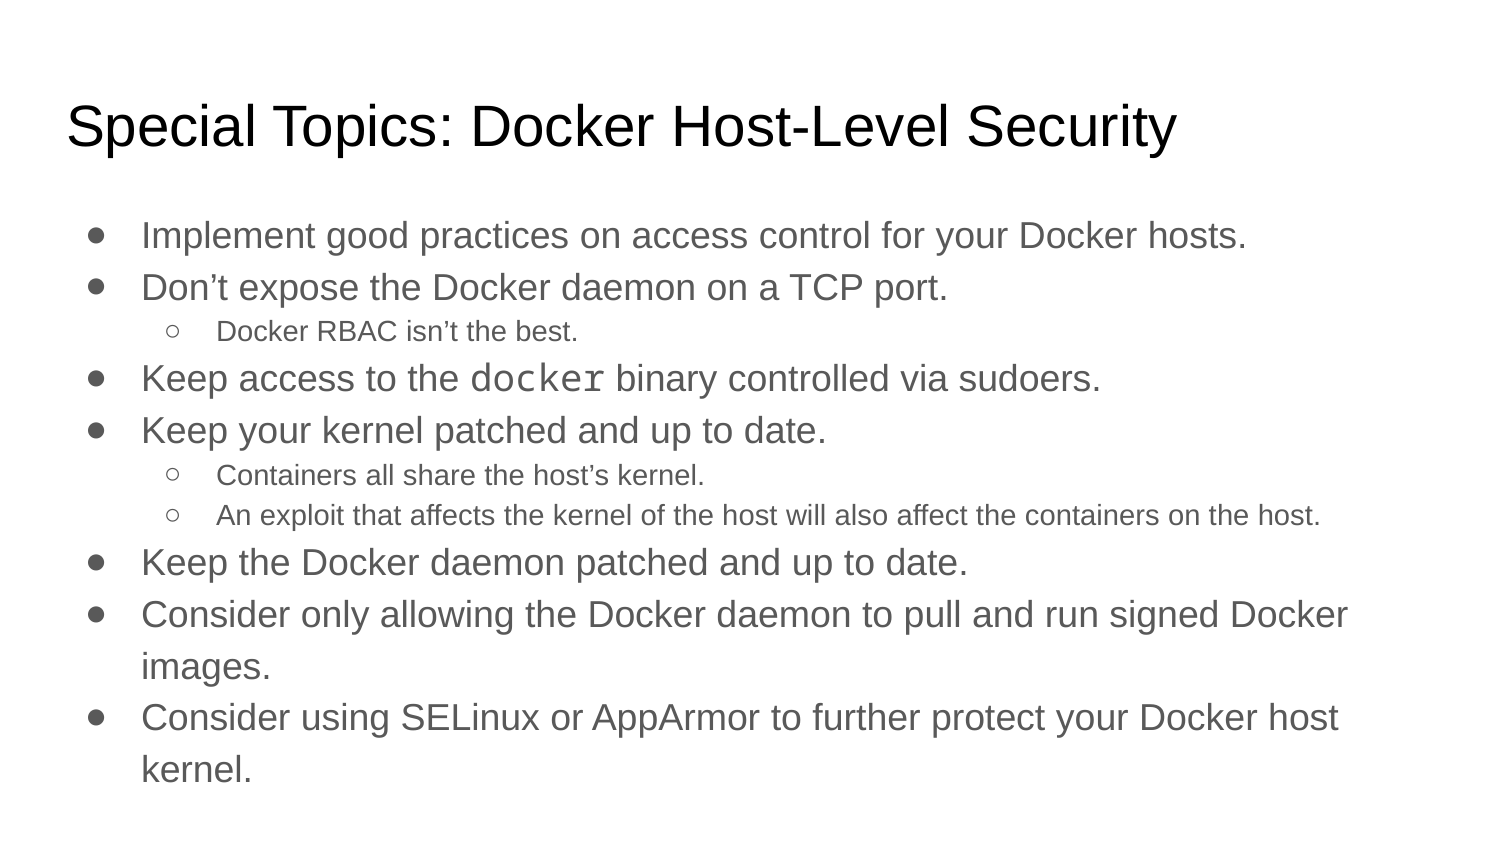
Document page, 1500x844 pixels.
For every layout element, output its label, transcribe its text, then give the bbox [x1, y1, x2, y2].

list Implement good practices on access control for your Docker hosts. Don’t expose the Docker daemon on a TCP port. Docker RBAC isn’t the best. Keep access to the docker binary controlled via sudoers. Keep your kernel patched and up to date. Containers all share the host’s kernel. An exploit that affects the kernel of the host will also affect the containers on the host. Keep the Docker daemon patched and up to date. Consider only allowing the Docker daemon to pull and run signed Docker images. Consider using SELinux or AppArmor to further protect your Docker host kernel. [51, 189, 1449, 750]
title Special Topics: Docker Host-Level Security [51, 72, 1449, 167]
